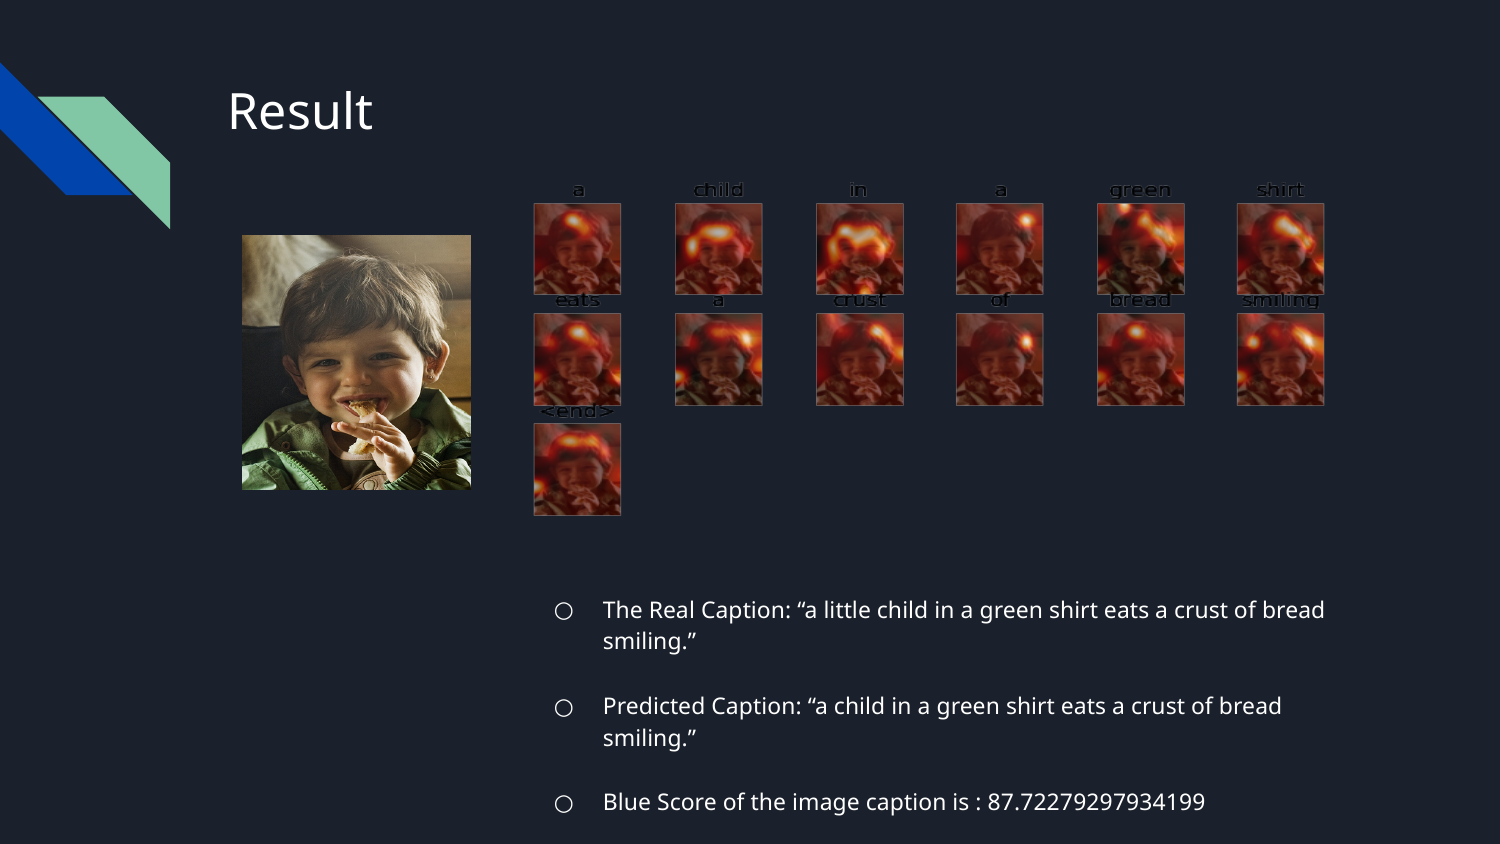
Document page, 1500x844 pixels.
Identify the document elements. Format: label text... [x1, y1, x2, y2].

picture [242, 234, 472, 491]
picture [524, 174, 1333, 524]
title Result [212, 64, 1368, 174]
list The Real Caption: “a little child in a green shirt eats a crust of bread smiling.” Predicted Caption: “a child in a green shirt eats a crust of bread smiling.” Blue Score of the image caption is : 87.72279297934199 [212, 174, 1368, 829]
